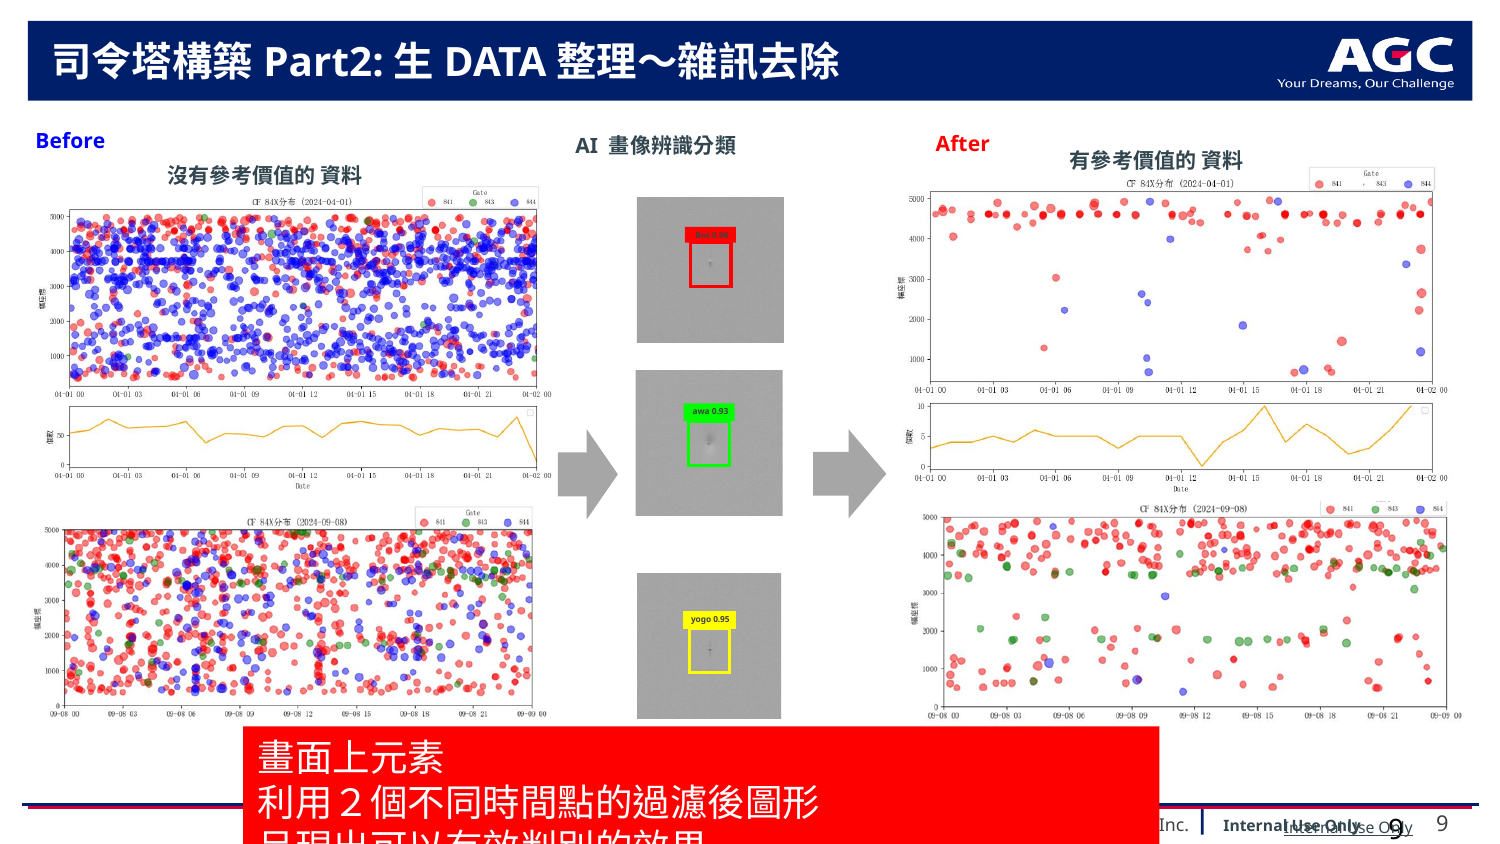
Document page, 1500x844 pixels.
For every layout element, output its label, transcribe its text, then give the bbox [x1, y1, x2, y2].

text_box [635, 370, 783, 516]
text_box [560, 429, 618, 520]
text_box Internal Use Only [1160, 805, 1424, 844]
picture [1277, 37, 1454, 90]
text_box AI 畫像辨識分類 [560, 125, 800, 166]
text_box [813, 429, 887, 519]
picture [888, 160, 1470, 723]
text_box Before [20, 119, 153, 160]
title 司令塔構築Part2:生DATA整理～雜訊去除 [36, 21, 1256, 106]
text_box After [920, 122, 1025, 160]
slide_number 9 [1373, 804, 1470, 844]
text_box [637, 573, 782, 719]
text_box 有參考價值的 資料 [1054, 140, 1374, 160]
text_box 畫面上元素 利用２個不同時間點的過濾後圖形 呈現出可以有效判別的效果 [243, 726, 1160, 844]
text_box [636, 197, 784, 343]
picture [26, 157, 560, 721]
